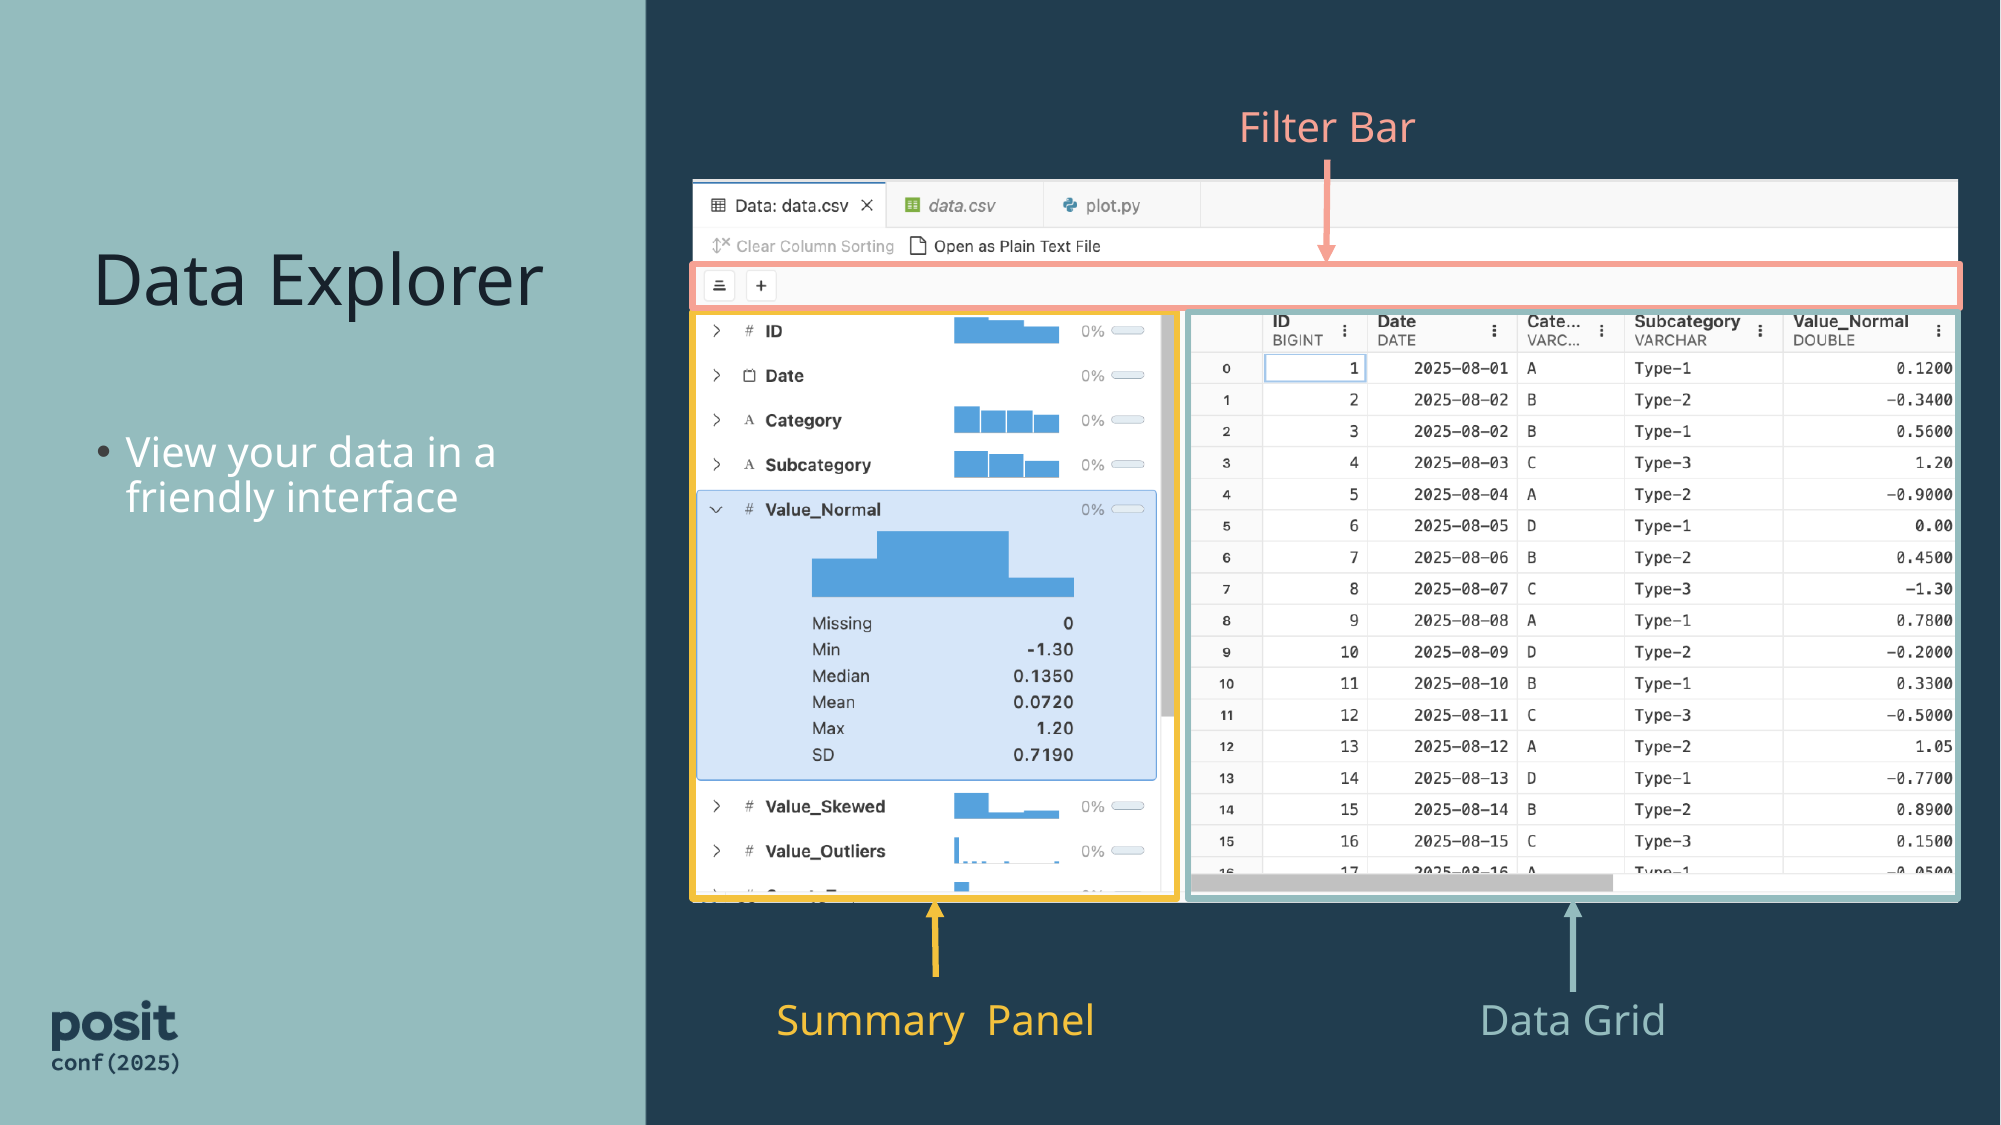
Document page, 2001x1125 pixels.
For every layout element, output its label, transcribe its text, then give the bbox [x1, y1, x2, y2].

list View your data in a friendly interface [73, 423, 568, 1050]
list Summary Panel [742, 976, 1130, 1068]
picture [0, 0, 2001, 1125]
title Data Explorer [77, 173, 582, 391]
list Filter Bar [1169, 99, 1486, 160]
list Data Grid [1299, 991, 1847, 1053]
